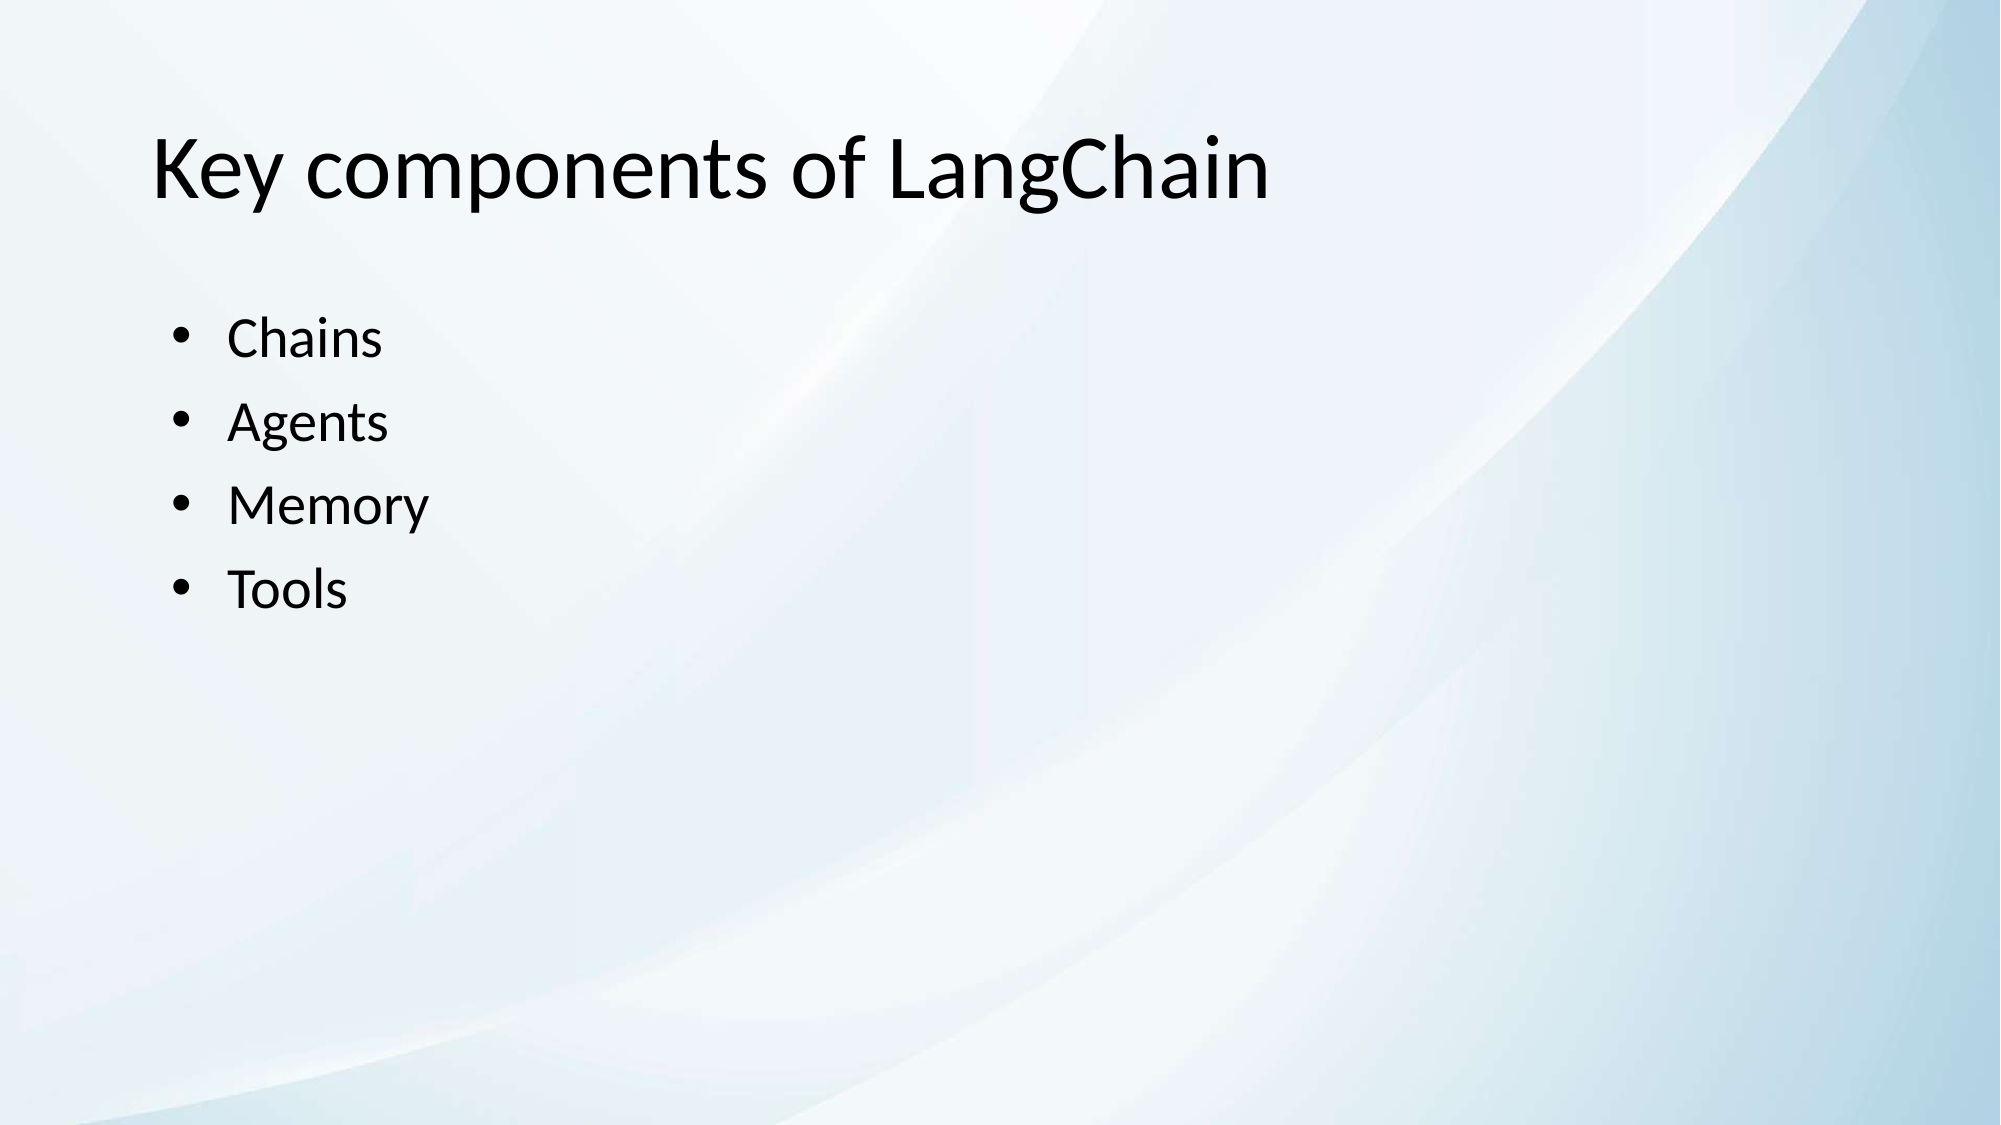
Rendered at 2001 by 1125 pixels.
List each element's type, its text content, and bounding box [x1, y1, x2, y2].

list Chains Agents Memory Tools [137, 299, 1863, 1014]
title Key components of LangChain [137, 59, 1863, 278]
picture [0, 0, 2000, 1125]
